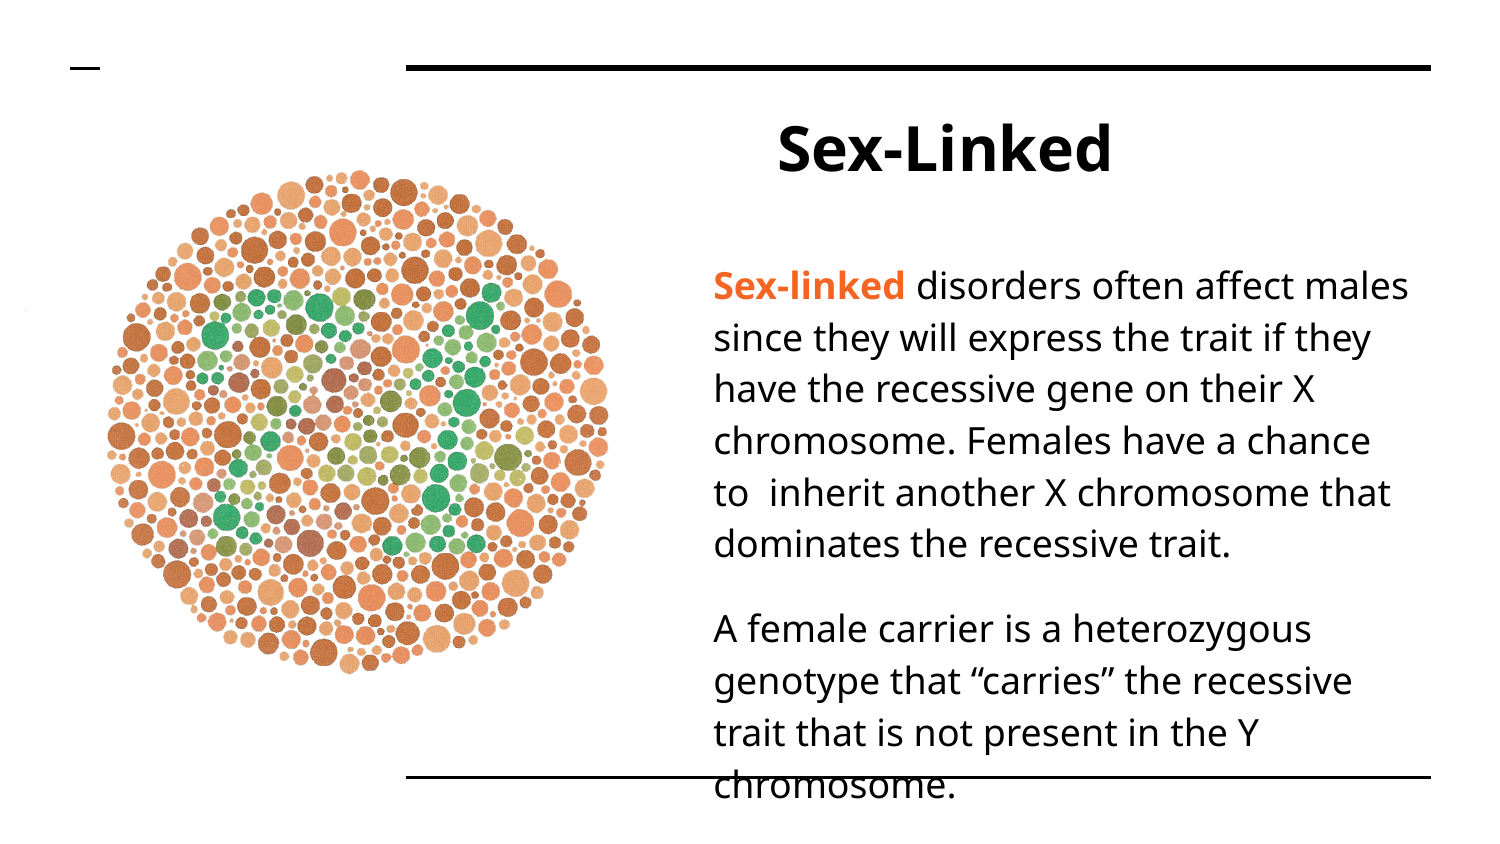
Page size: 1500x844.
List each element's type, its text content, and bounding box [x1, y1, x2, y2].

picture [23, 94, 685, 755]
list Sex-linked disorders often affect males since they will express the trait if they have the recessive gene on their X chromosome. Females have a chance to inherit another X chromosome that dominates the recessive trait. A female carrier is a heterozygous genotype that “carries” the recessive trait that is not present in the Y chromosome. [698, 240, 1433, 755]
title Sex-Linked [762, 94, 1139, 199]
